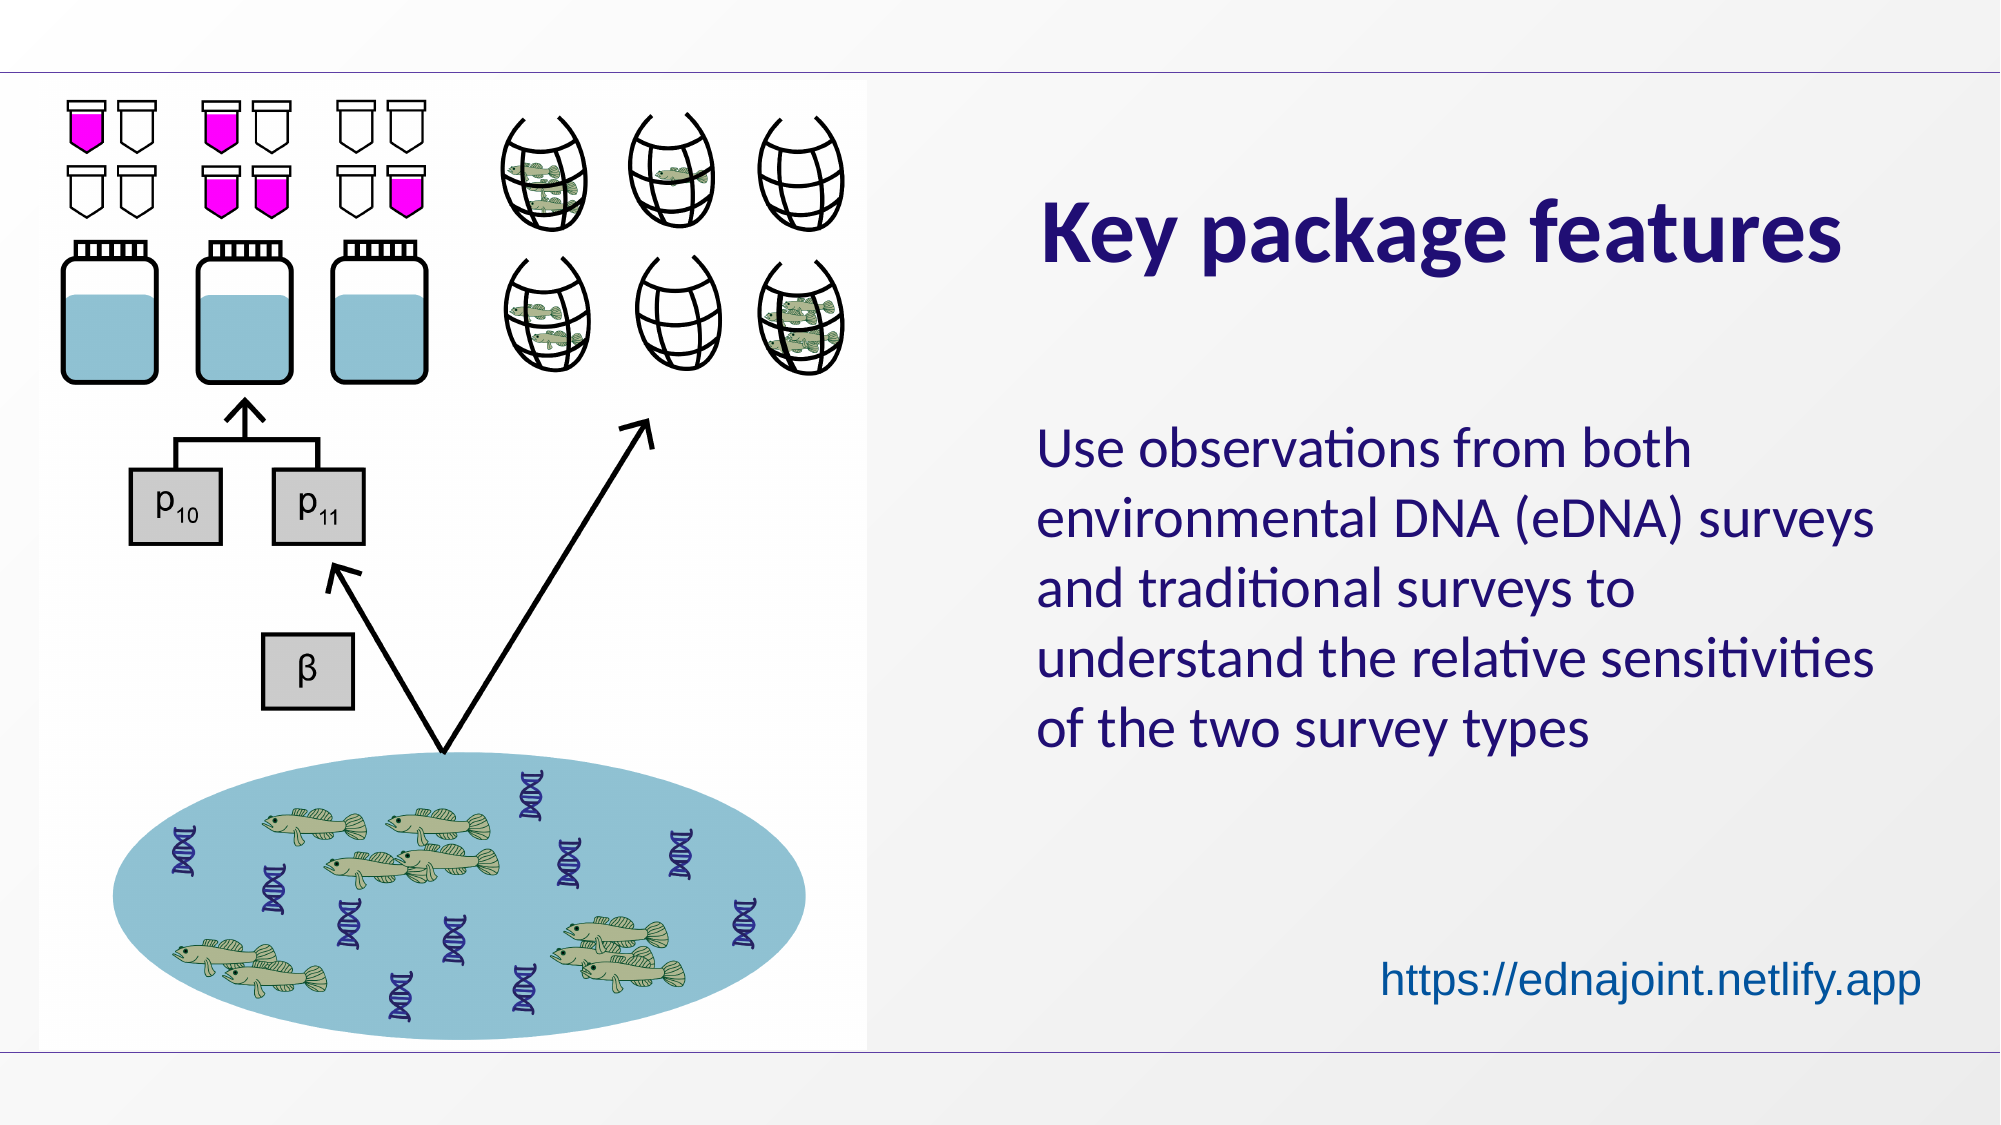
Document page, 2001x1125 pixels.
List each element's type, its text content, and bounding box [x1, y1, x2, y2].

text_box Key package features [906, 150, 1979, 270]
text_box Use observations from both environmental DNA (eDNA) surveys and traditional surveys to understand the relative sensitivities of the two survey types [1021, 402, 1922, 767]
text_box https://ednajoint.netlify.app [1365, 941, 2000, 1012]
picture [39, 80, 867, 1050]
